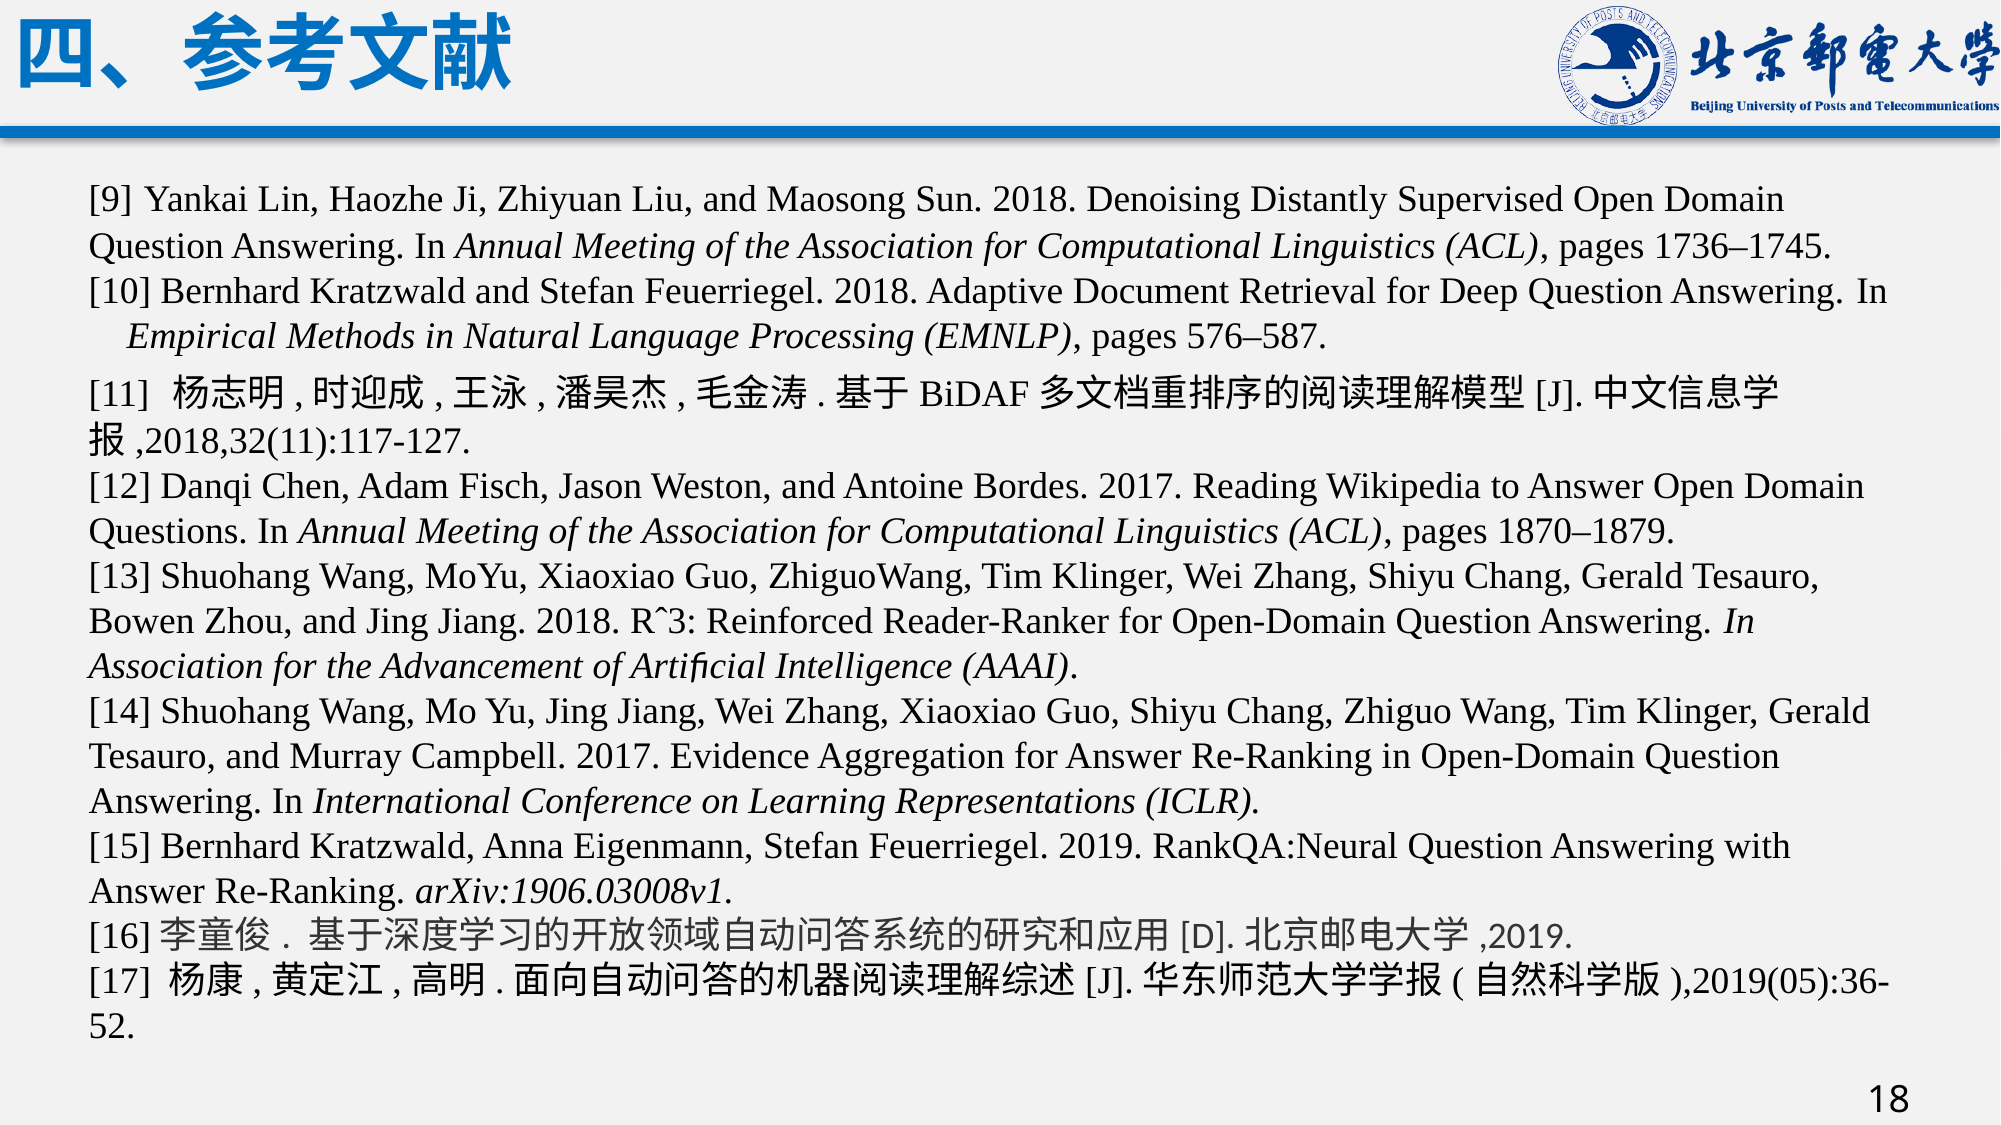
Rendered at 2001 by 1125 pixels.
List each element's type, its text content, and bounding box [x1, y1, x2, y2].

text_box 四、参考文献 [0, 0, 1000, 108]
text_box [9] Yankai Lin, Haozhe Ji, Zhiyuan Liu, and Maosong Sun. 2018. Denoising Distantly Supervised Open Domain Question Answering. In Annual Meeting of the Association for Computational Linguistics (ACL), pages 1736–1745. [10] Bernhard Kratzwald and Stefan Feuerriegel. 2018. Adaptive Document Retrieval for Deep Question Answering. In Empirical Methods in Natural Language Processing (EMNLP), pages 576–587. [11] 杨志明,时迎成,王泳,潘昊杰,毛金涛.基于BiDAF多文档重排序的阅读理解模型[J].中文信息学报,2018,32(11):117-127. [12] Danqi Chen, Adam Fisch, Jason Weston, and Antoine Bordes. 2017. Reading Wikipedia to Answer Open Domain Questions. In Annual Meeting of the Association for Computational Linguistics (ACL), pages 1870–1879. [13] Shuohang Wang, MoYu, Xiaoxiao Guo, ZhiguoWang, Tim Klinger, Wei Zhang, Shiyu Chang, Gerald Tesauro, Bowen Zhou, and Jing Jiang. 2018. Rˆ3: Reinforced Reader-Ranker for Open-Domain Question Answering. In Association for the Advancement of Artiﬁcial Intelligence (AAAI). [14] Shuohang Wang, Mo Yu, Jing Jiang, Wei Zhang, Xiaoxiao Guo, Shiyu Chang, Zhiguo Wang, Tim Klinger, Gerald Tesauro, and Murray Campbell. 2017. Evidence Aggregation for Answer Re-Ranking in Open-Domain Question Answering. In International Conference on Learning Representations (ICLR). [15] Bernhard Kratzwald, Anna Eigenmann, Stefan Feuerriegel. 2019. RankQA:Neural Question Answering with Answer Re-Ranking. arXiv:1906.03008v1. [16]李童俊. 基于深度学习的开放领域自动问答系统的研究和应用[D].北京邮电大学,2019. [17] 杨康,黄定江,高明.面向自动问答的机器阅读理解综述[J].华东师范大学学报(自然科学版),2019(05):36-52. [73, 154, 1926, 1054]
picture [1557, 0, 2001, 1125]
